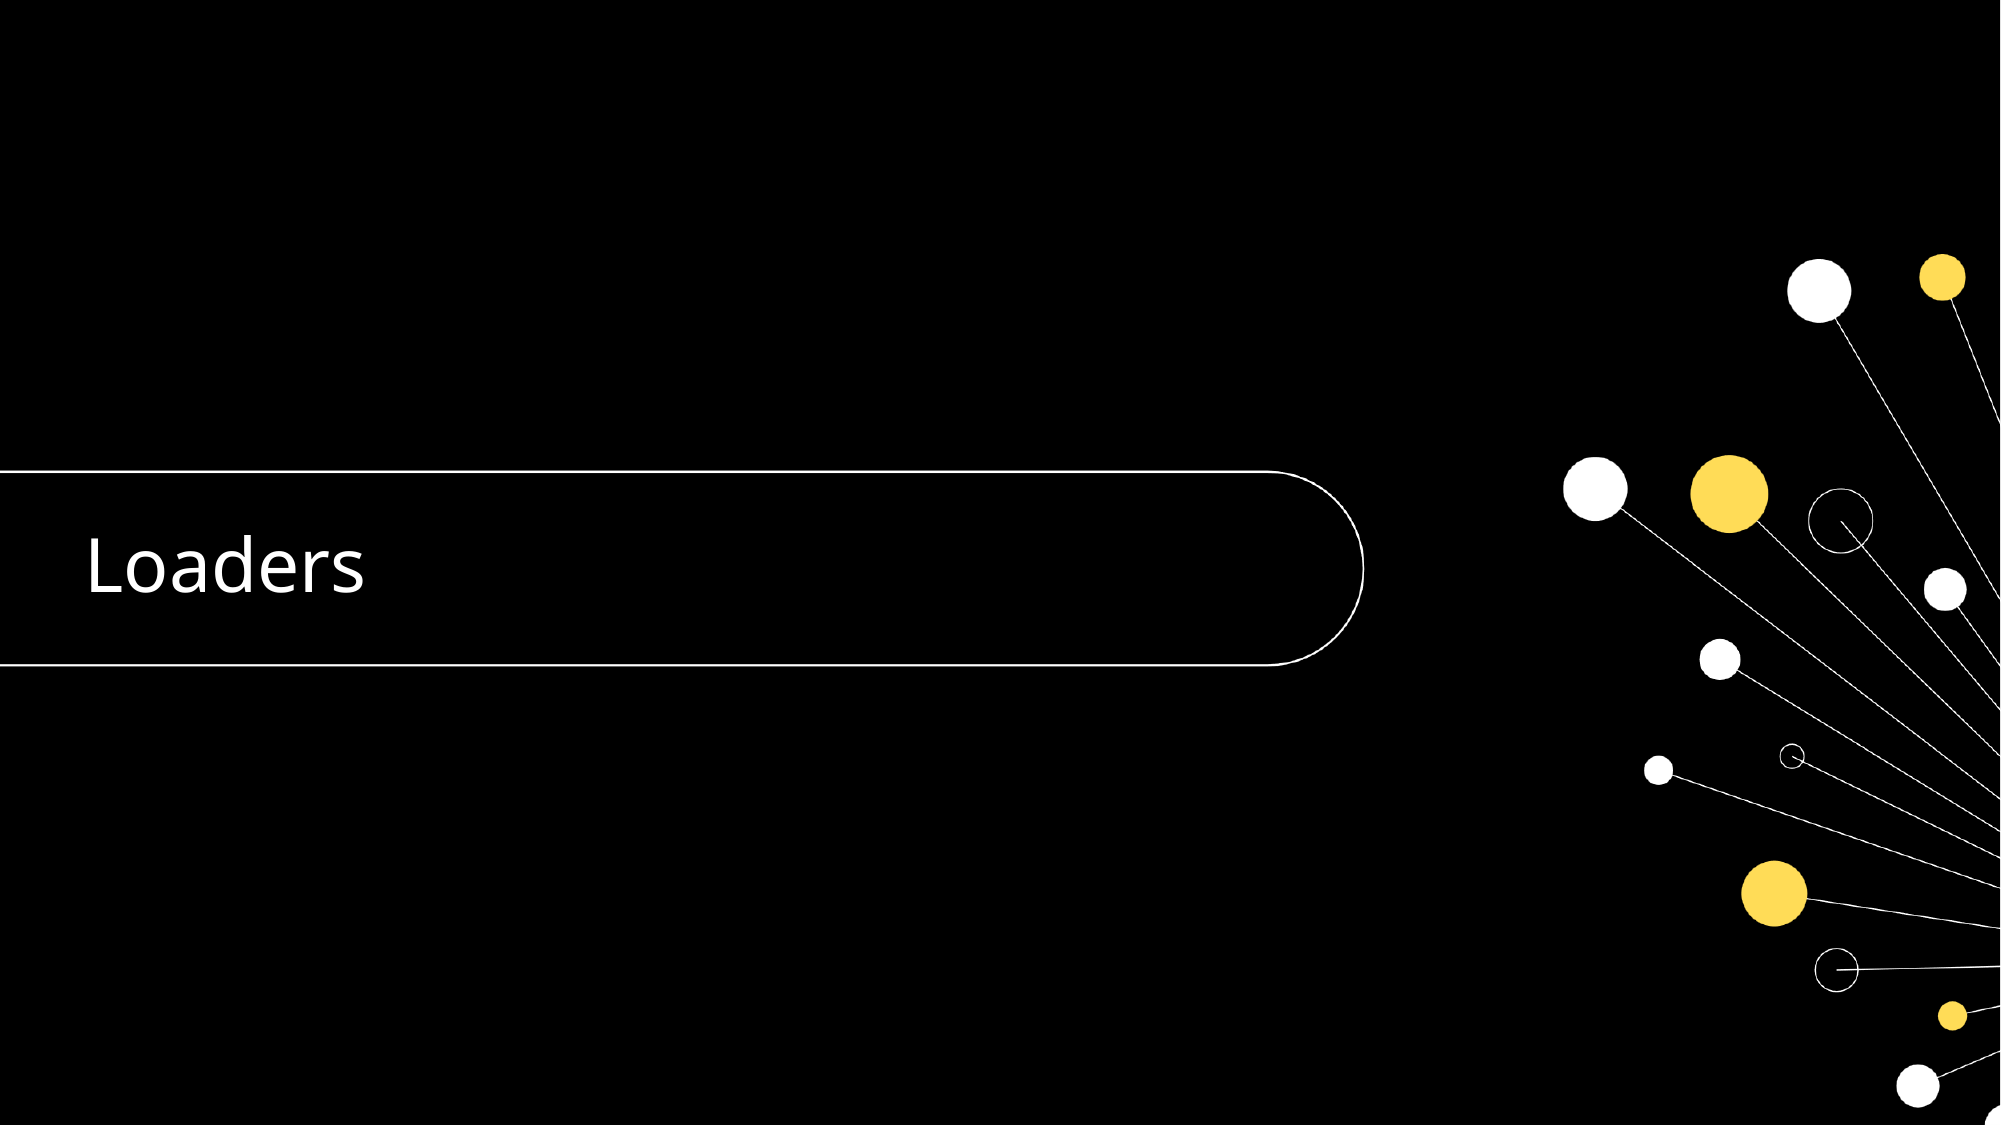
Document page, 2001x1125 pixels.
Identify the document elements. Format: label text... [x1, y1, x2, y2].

picture [0, 0, 2001, 1125]
title Loaders [84, 472, 1278, 665]
